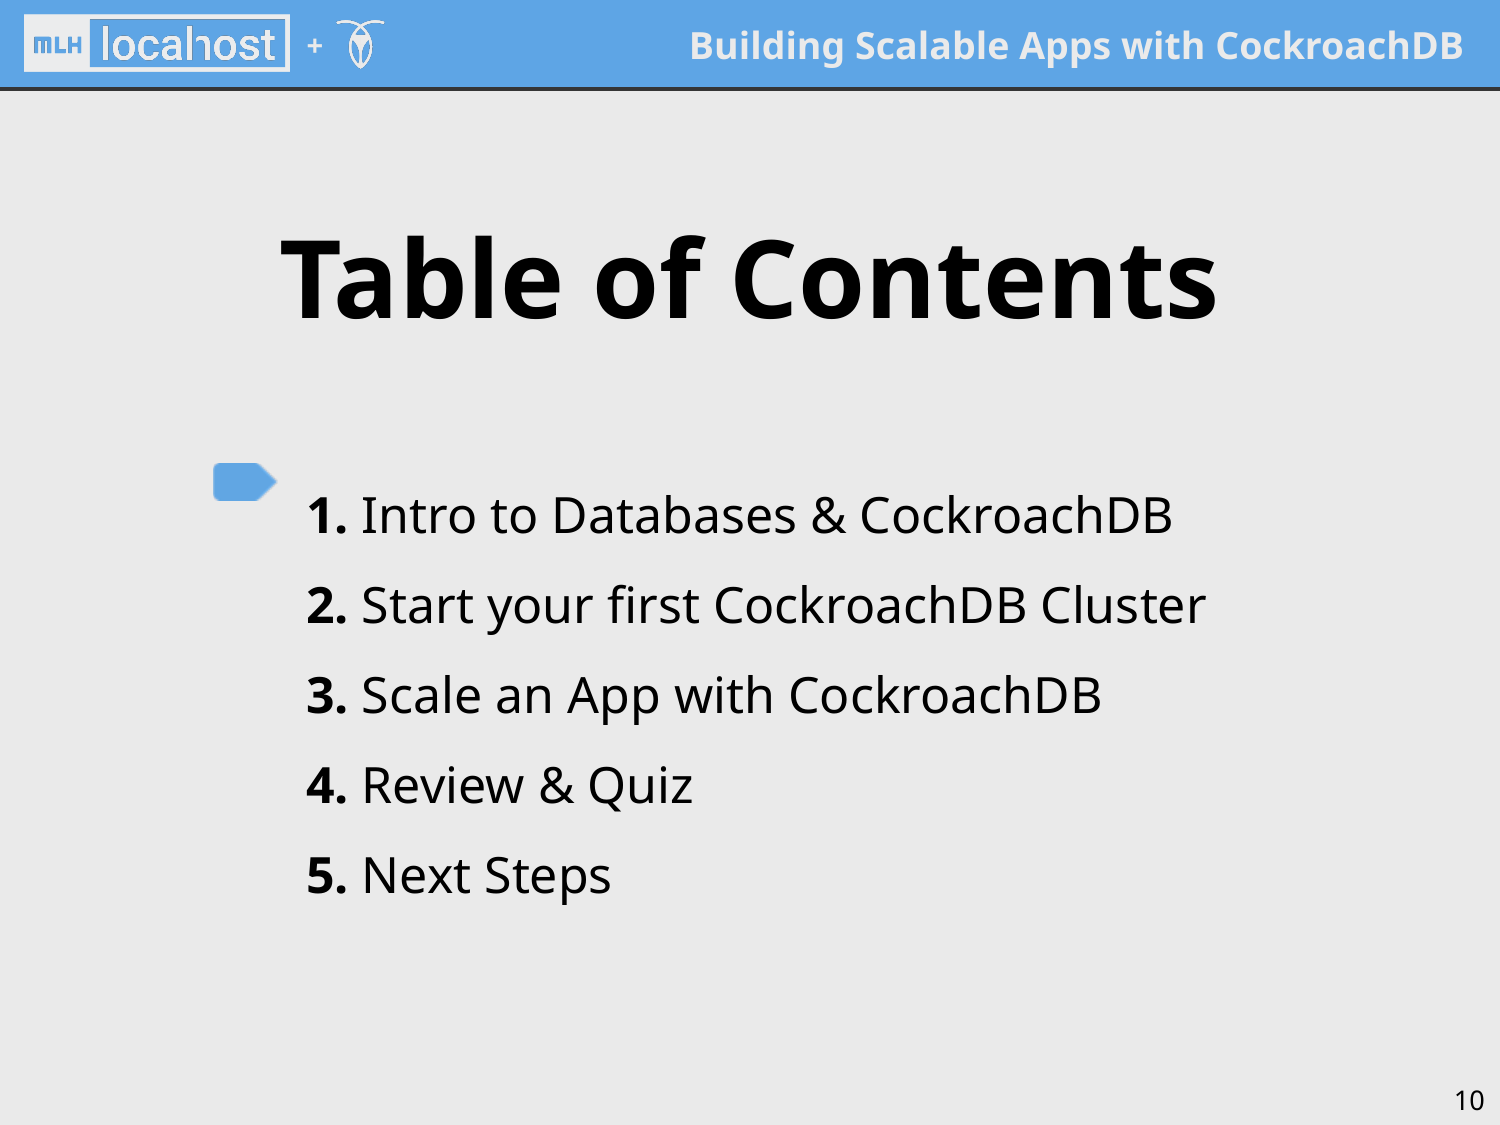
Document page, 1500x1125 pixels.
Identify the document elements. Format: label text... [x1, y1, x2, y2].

slide_number ‹#› [1410, 1068, 1500, 1125]
picture [24, 14, 290, 72]
picture [336, 20, 385, 69]
picture [213, 463, 279, 502]
